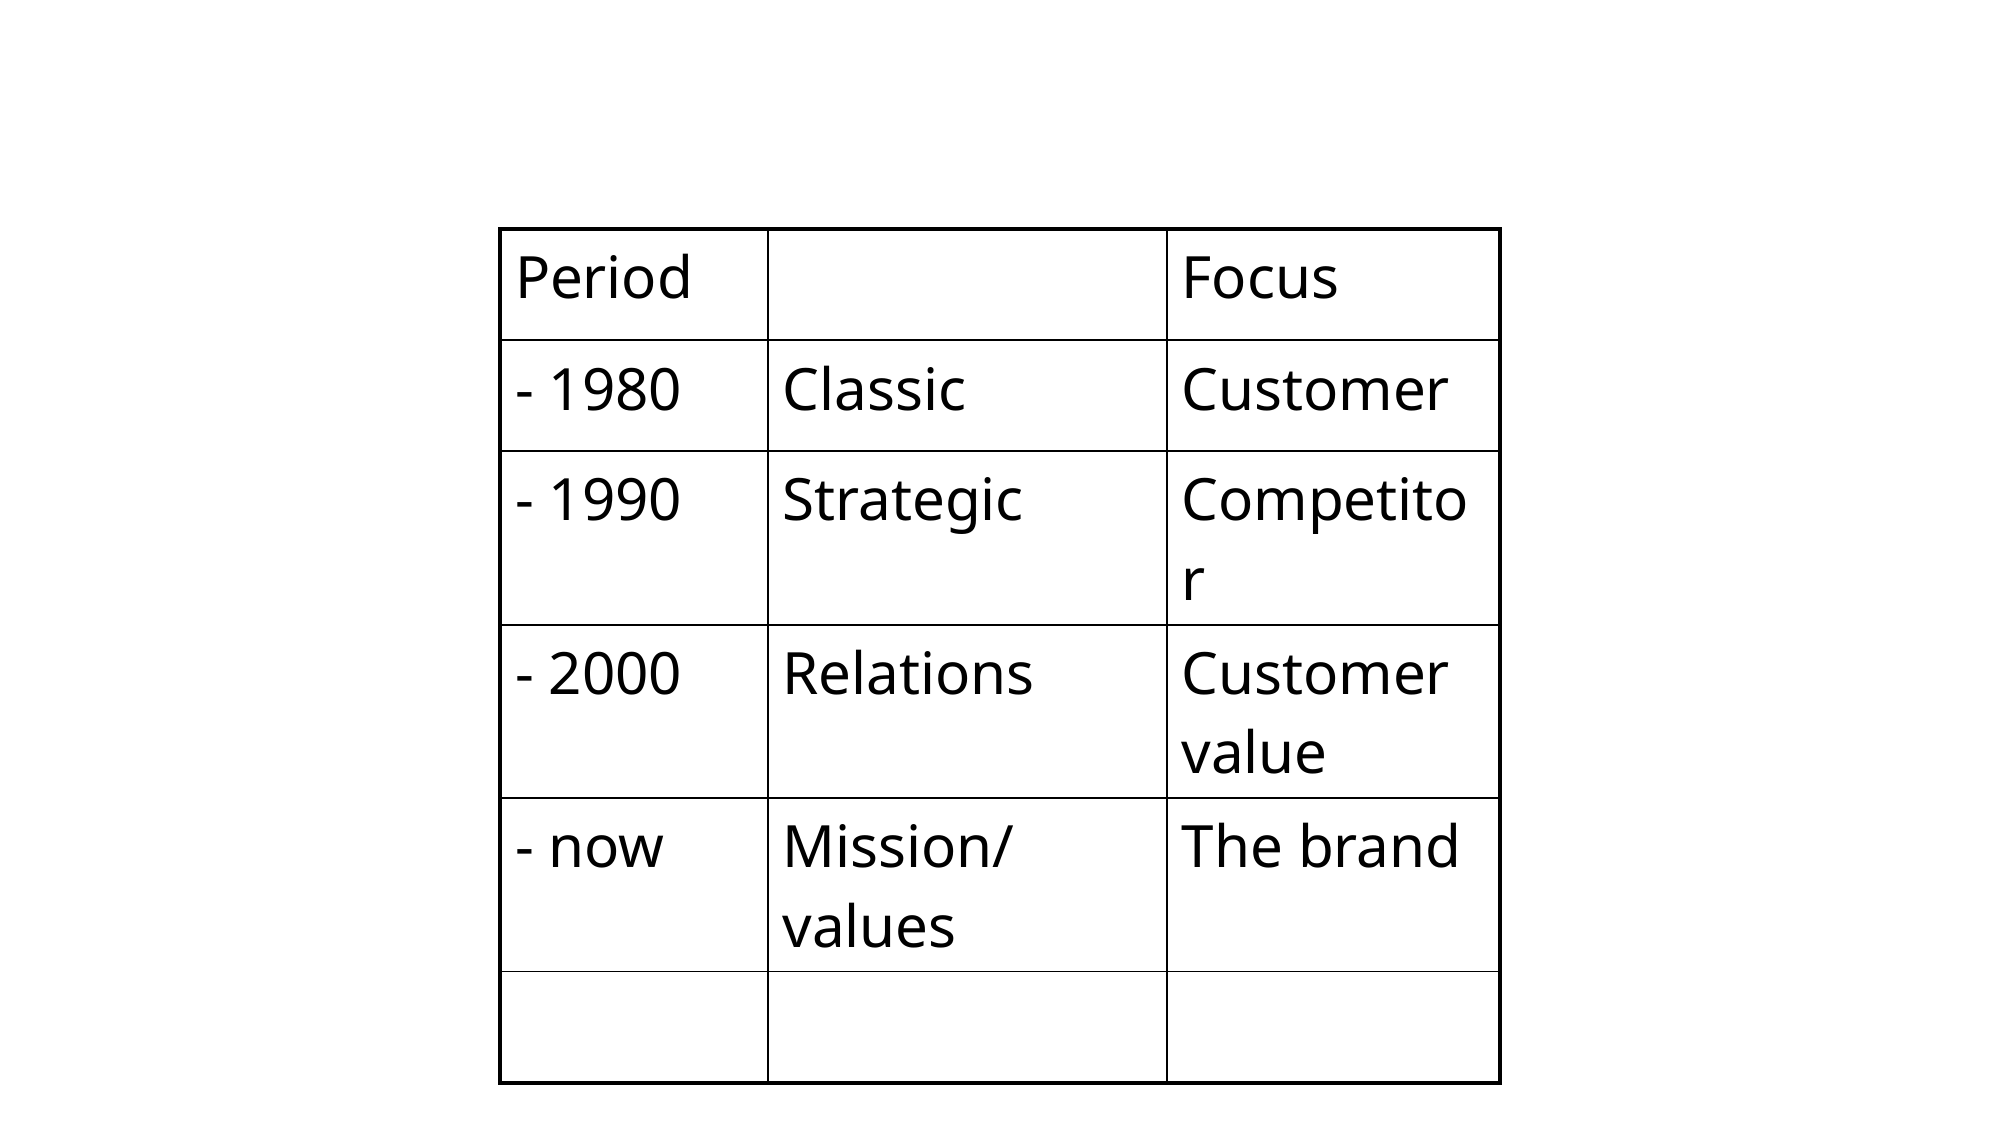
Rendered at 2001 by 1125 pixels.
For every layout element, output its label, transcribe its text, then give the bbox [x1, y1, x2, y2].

table_cell [769, 972, 1166, 1081]
table_cell Strategic [769, 452, 1166, 624]
table_cell - 1990 [502, 452, 767, 624]
table_cell Competitor [1168, 452, 1498, 624]
table_cell [1168, 972, 1498, 1081]
table_cell - 1980 [502, 341, 767, 450]
table_header Period [502, 231, 767, 339]
table_header Focus [1168, 231, 1498, 339]
table_cell Customer [1168, 341, 1498, 450]
table_cell Relations [769, 626, 1166, 797]
table_cell - now [502, 799, 767, 971]
table_cell Mission/values [769, 799, 1166, 971]
table_cell Customer value [1168, 626, 1498, 797]
table_cell Classic [769, 341, 1166, 450]
table_header [769, 231, 1166, 339]
table_cell The brand [1168, 799, 1498, 971]
table_cell - 2000 [502, 626, 767, 797]
table_cell [502, 972, 767, 1081]
